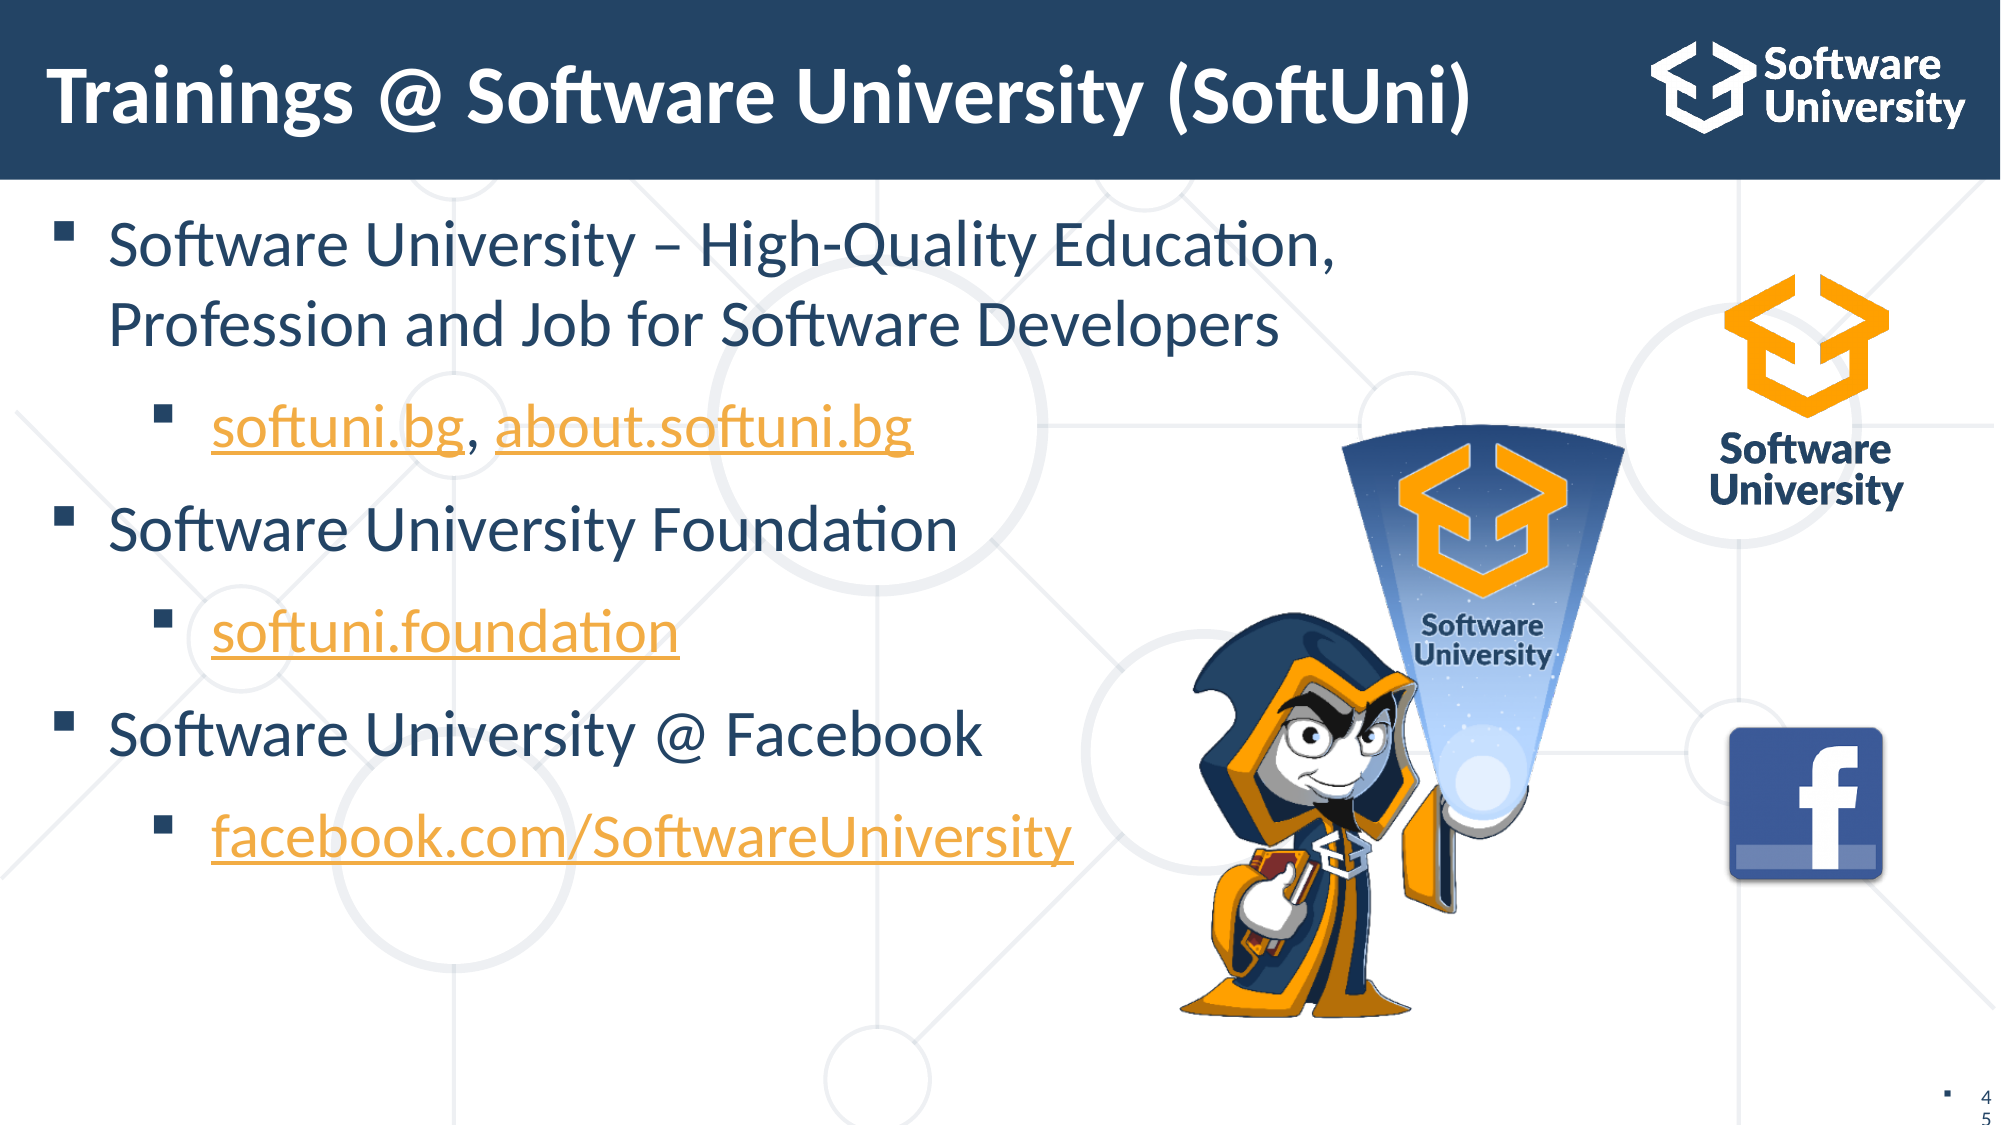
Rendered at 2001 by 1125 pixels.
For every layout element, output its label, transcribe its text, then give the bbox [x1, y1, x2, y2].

picture [1708, 274, 1904, 517]
picture [1651, 41, 1966, 134]
picture [1458, 423, 1627, 1020]
picture [1723, 721, 1889, 889]
slide_number 45 [1927, 1067, 1989, 1117]
title Trainings @ Software University (SoftUni) [28, 17, 1627, 163]
list Software University – High-Quality Education, Profession and Job for Software Developers softuni.bg, about.softuni.bg Software University Foundation softuni.foundation Software University @ Facebook facebook.com/SoftwareUniversity [31, 193, 1458, 1094]
